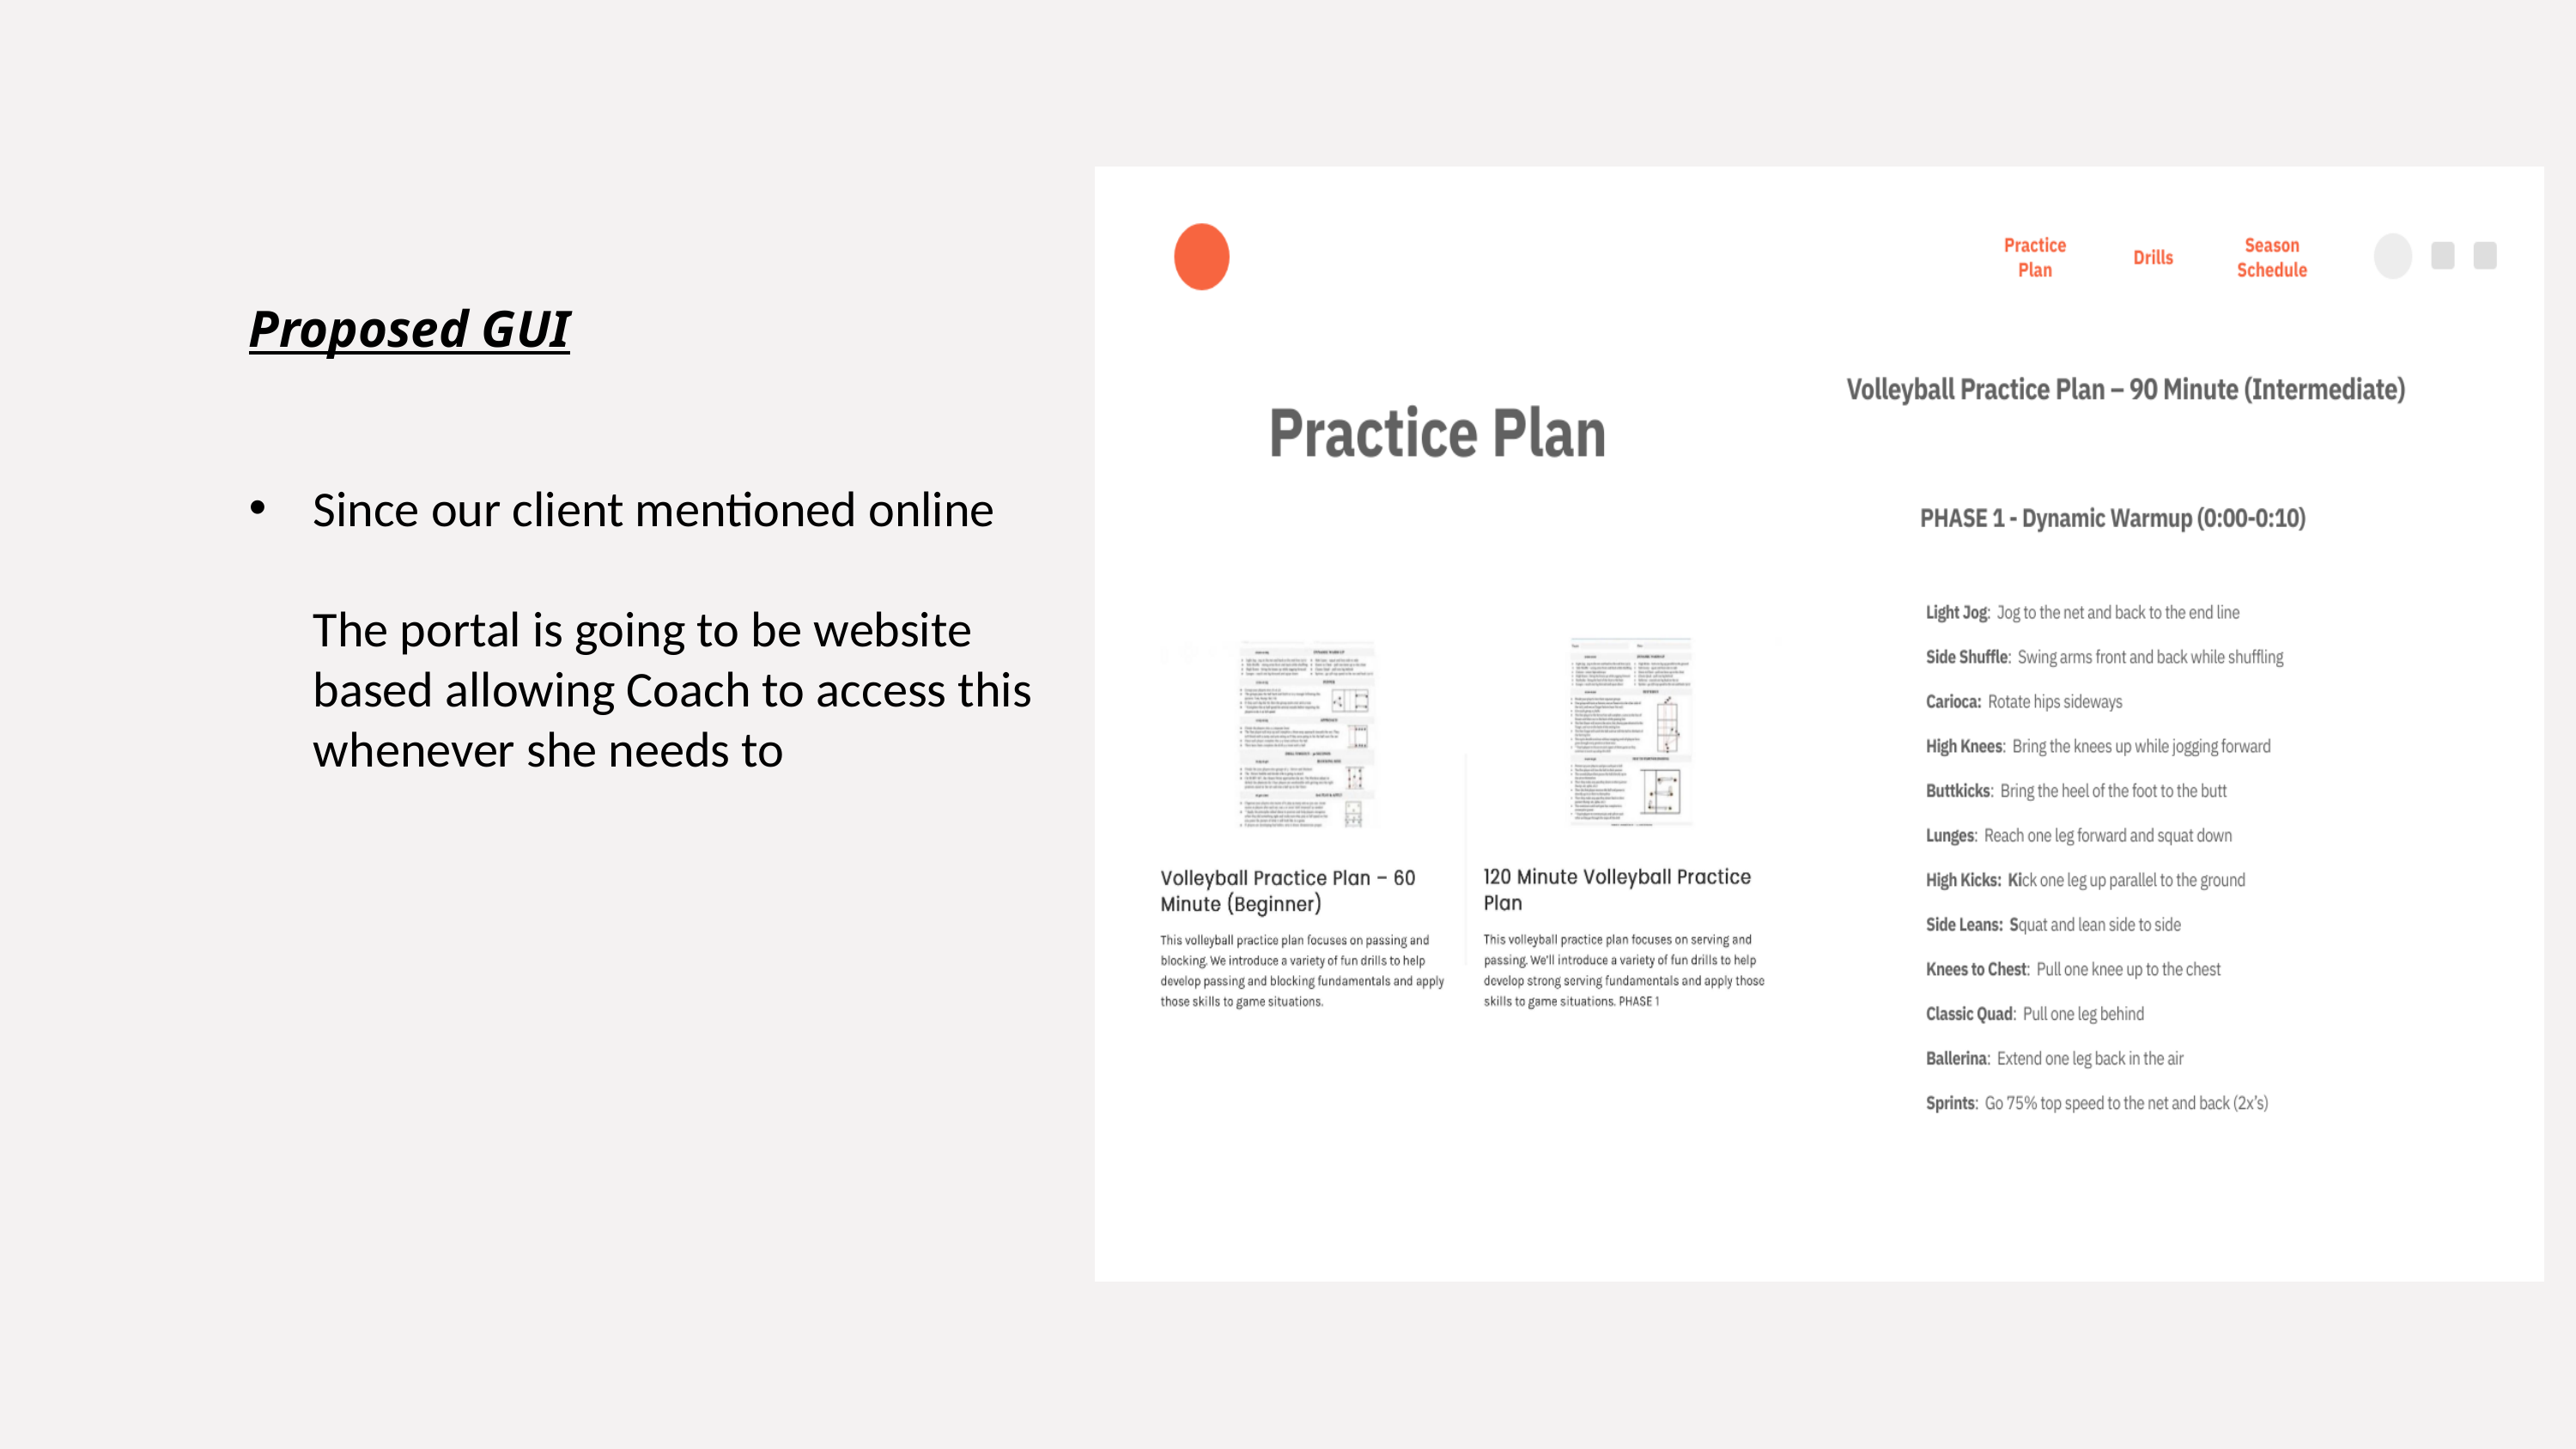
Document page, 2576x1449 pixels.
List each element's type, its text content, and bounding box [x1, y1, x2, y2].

text_box Proposed GUI Since our client mentioned online The portal is going to be website based allowing Coach to access this whenever she needs to [235, 290, 1073, 784]
picture [1094, 167, 2544, 1282]
